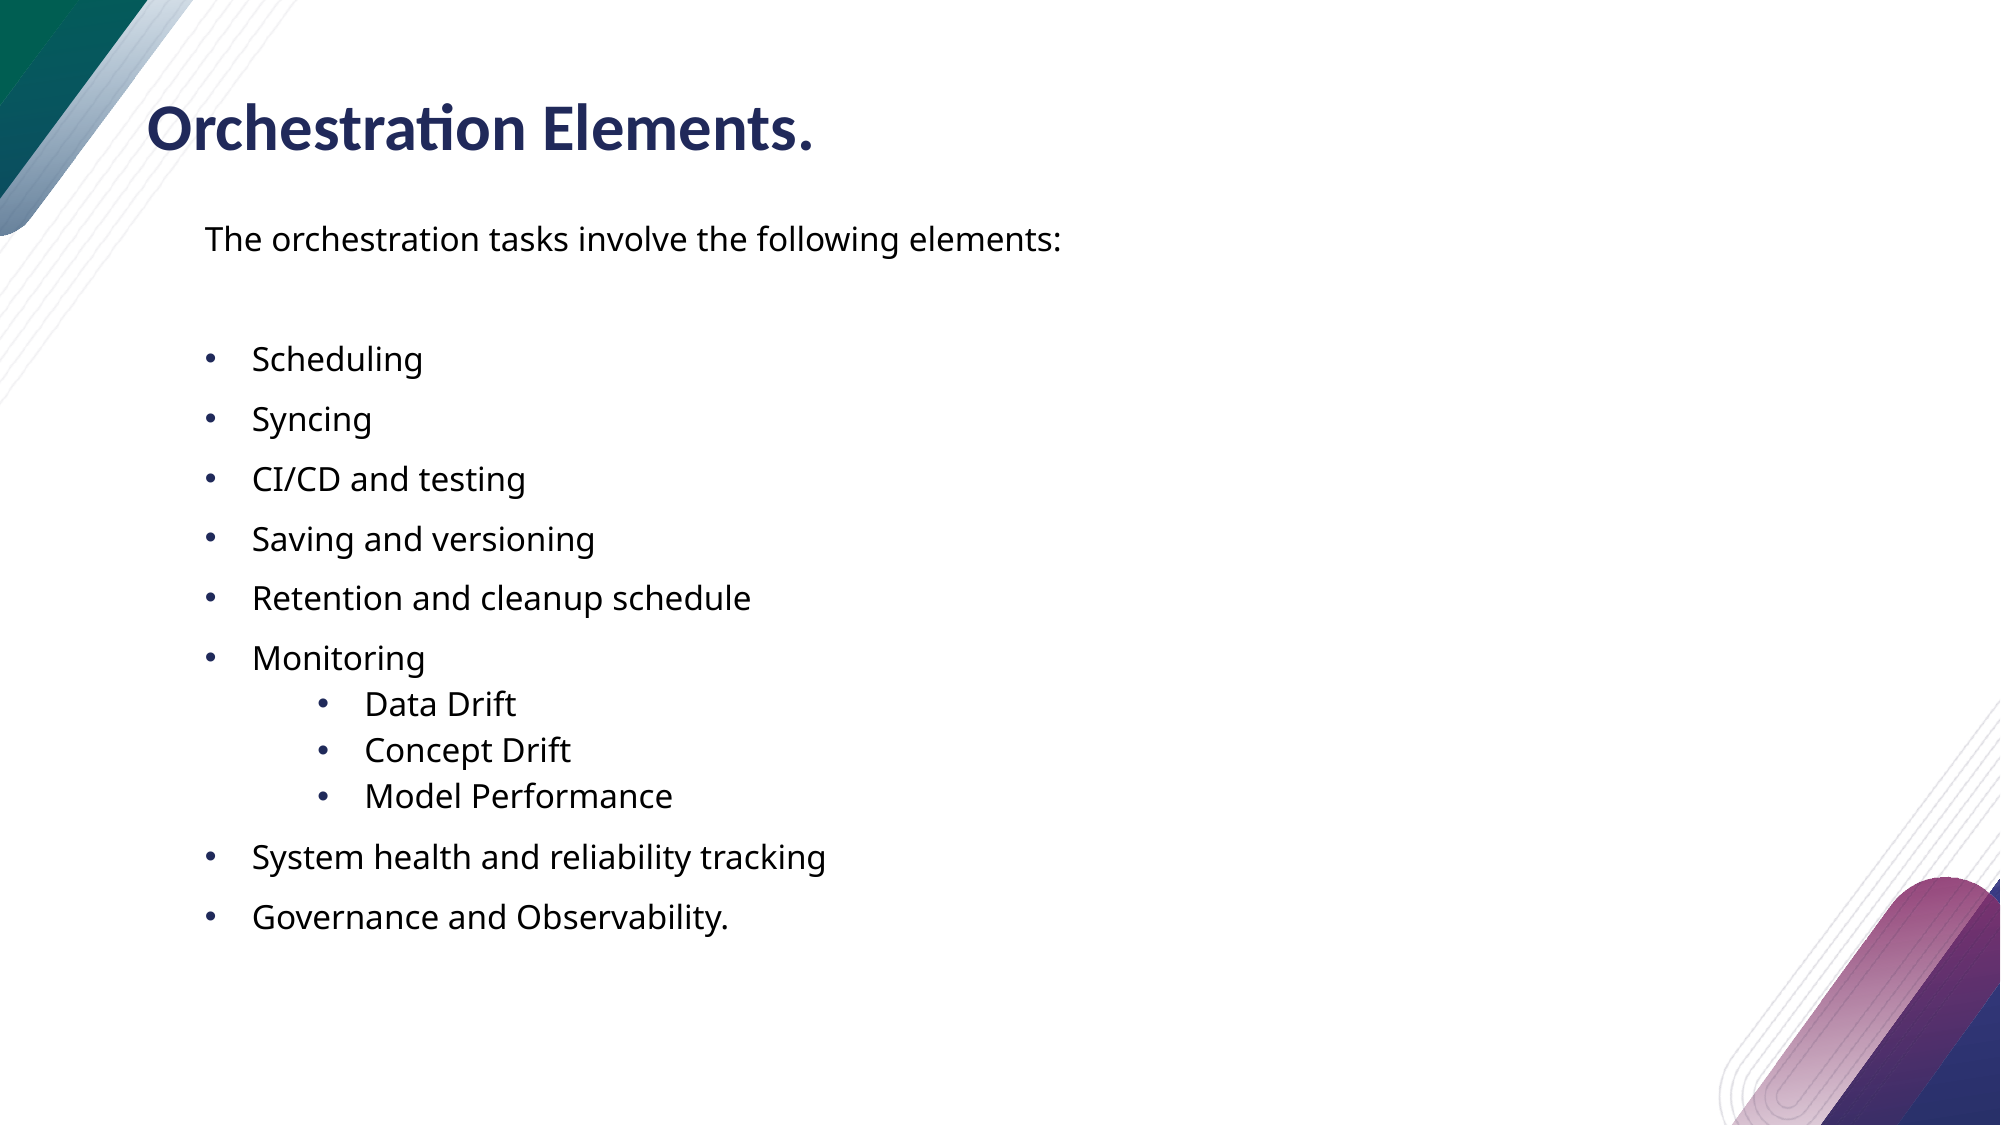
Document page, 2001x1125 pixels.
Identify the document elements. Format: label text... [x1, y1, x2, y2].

title Orchestration Elements. [132, 66, 1310, 191]
picture [1533, 592, 2001, 1125]
text_box The orchestration tasks involve the following elements: Scheduling Syncing CI/CD and testing Saving and versioning Retention and cleanup schedule Monitoring Data Drift Concept Drift Model Performance System health and reliability tracking Governance and Observability. [190, 190, 1890, 851]
picture [0, 0, 556, 507]
